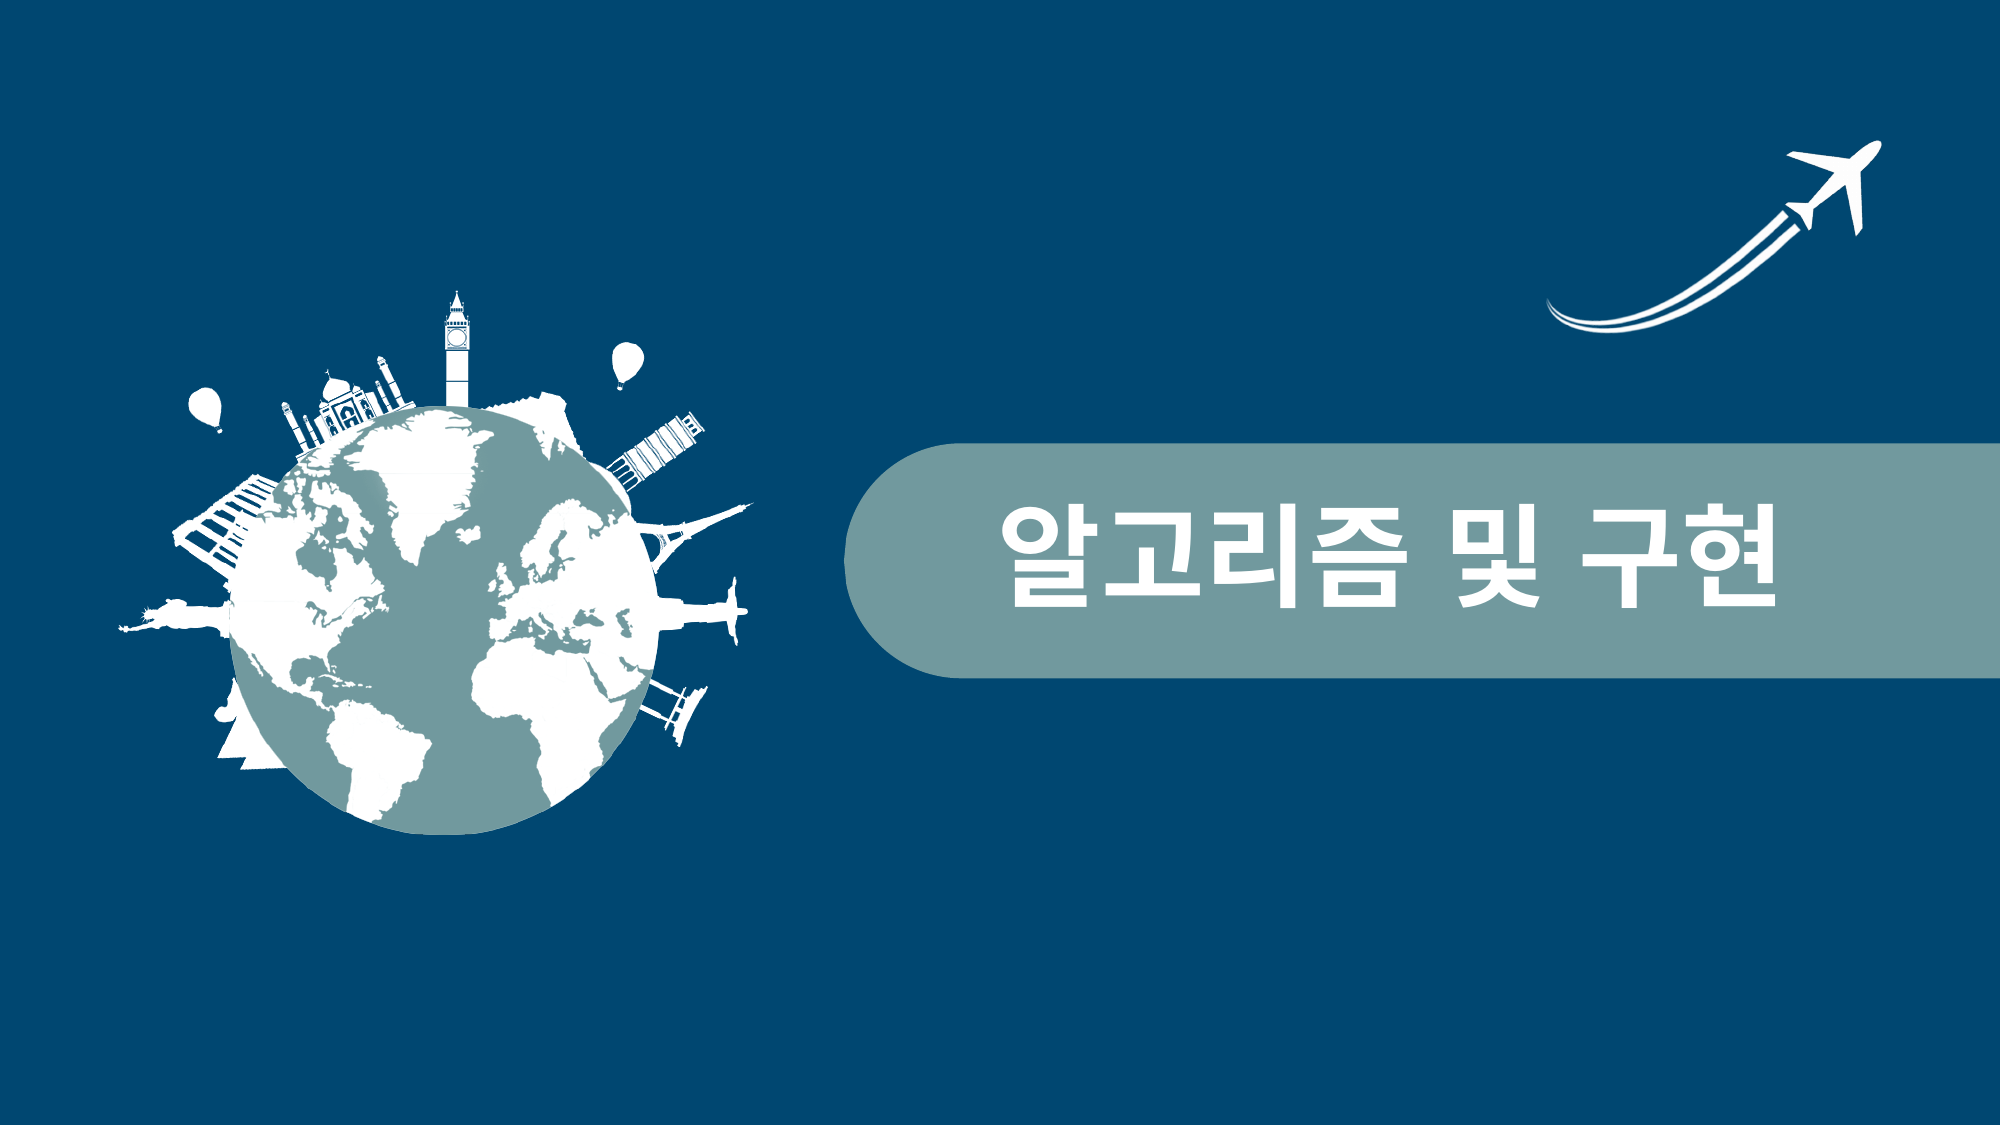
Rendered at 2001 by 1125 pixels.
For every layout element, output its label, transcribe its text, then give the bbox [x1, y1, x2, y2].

picture [118, 290, 754, 835]
list 알고리즘 및 구현 [982, 506, 2000, 619]
picture [1540, 102, 1916, 339]
